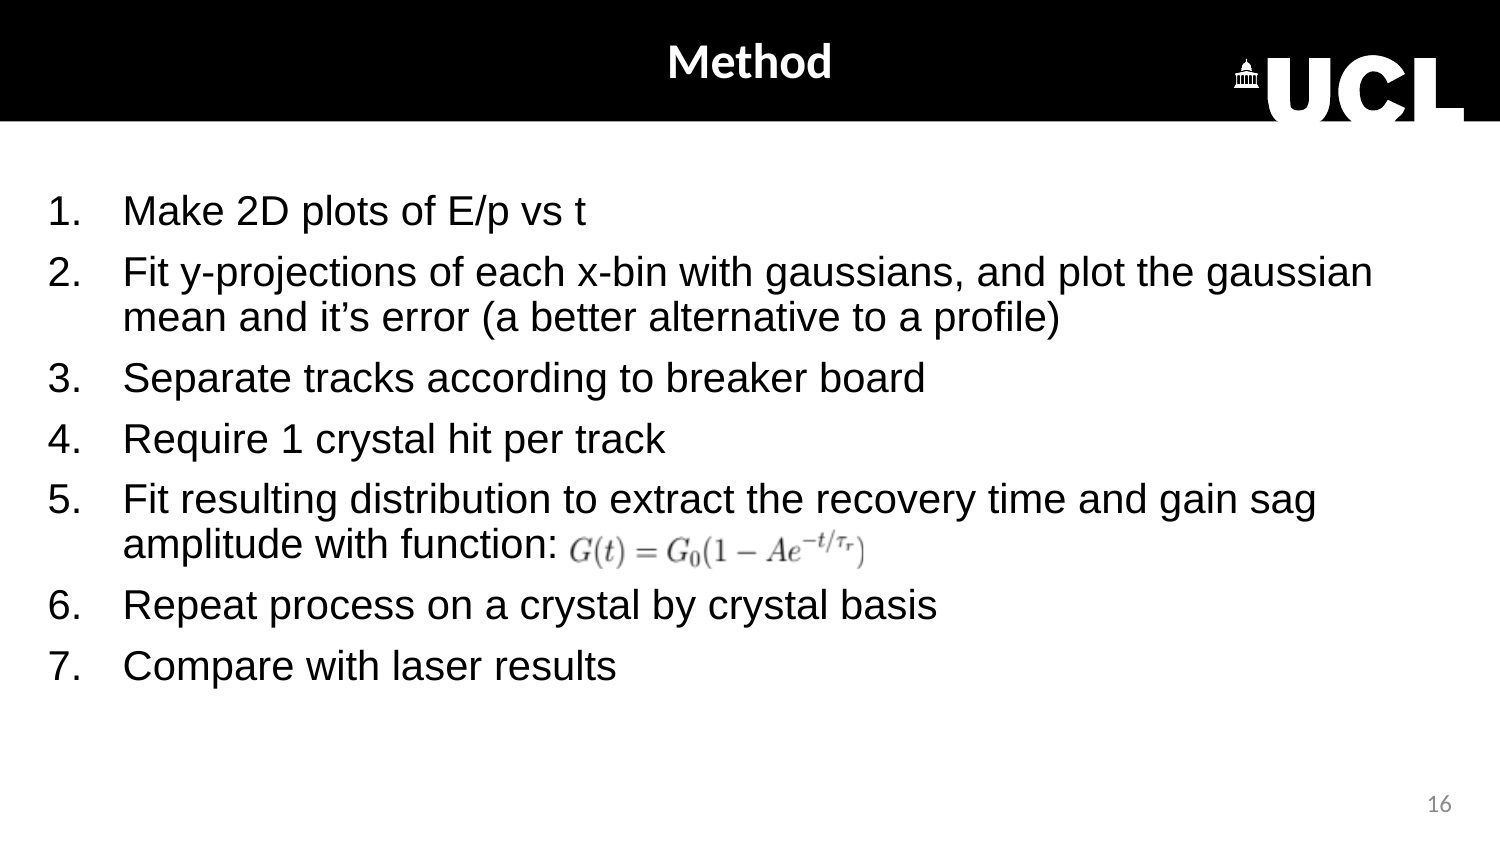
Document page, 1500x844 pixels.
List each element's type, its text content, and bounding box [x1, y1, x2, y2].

picture [1234, 58, 1259, 88]
slide_number 15 [1129, 780, 1468, 826]
picture [569, 528, 864, 569]
text_box Method [509, 20, 991, 96]
list Make 2D plots of E/p vs t Fit y-projections of each x-bin with gaussians, and plot the gaussian mean and it’s error (a better alternative to a profile) Separate tracks according to breaker board Require 1 crystal hit per track Fit resulting distribution to extract the recovery time and gain sag amplitude with function: Repeat process on a crystal by crystal basis Compare with laser results [32, 182, 1454, 844]
